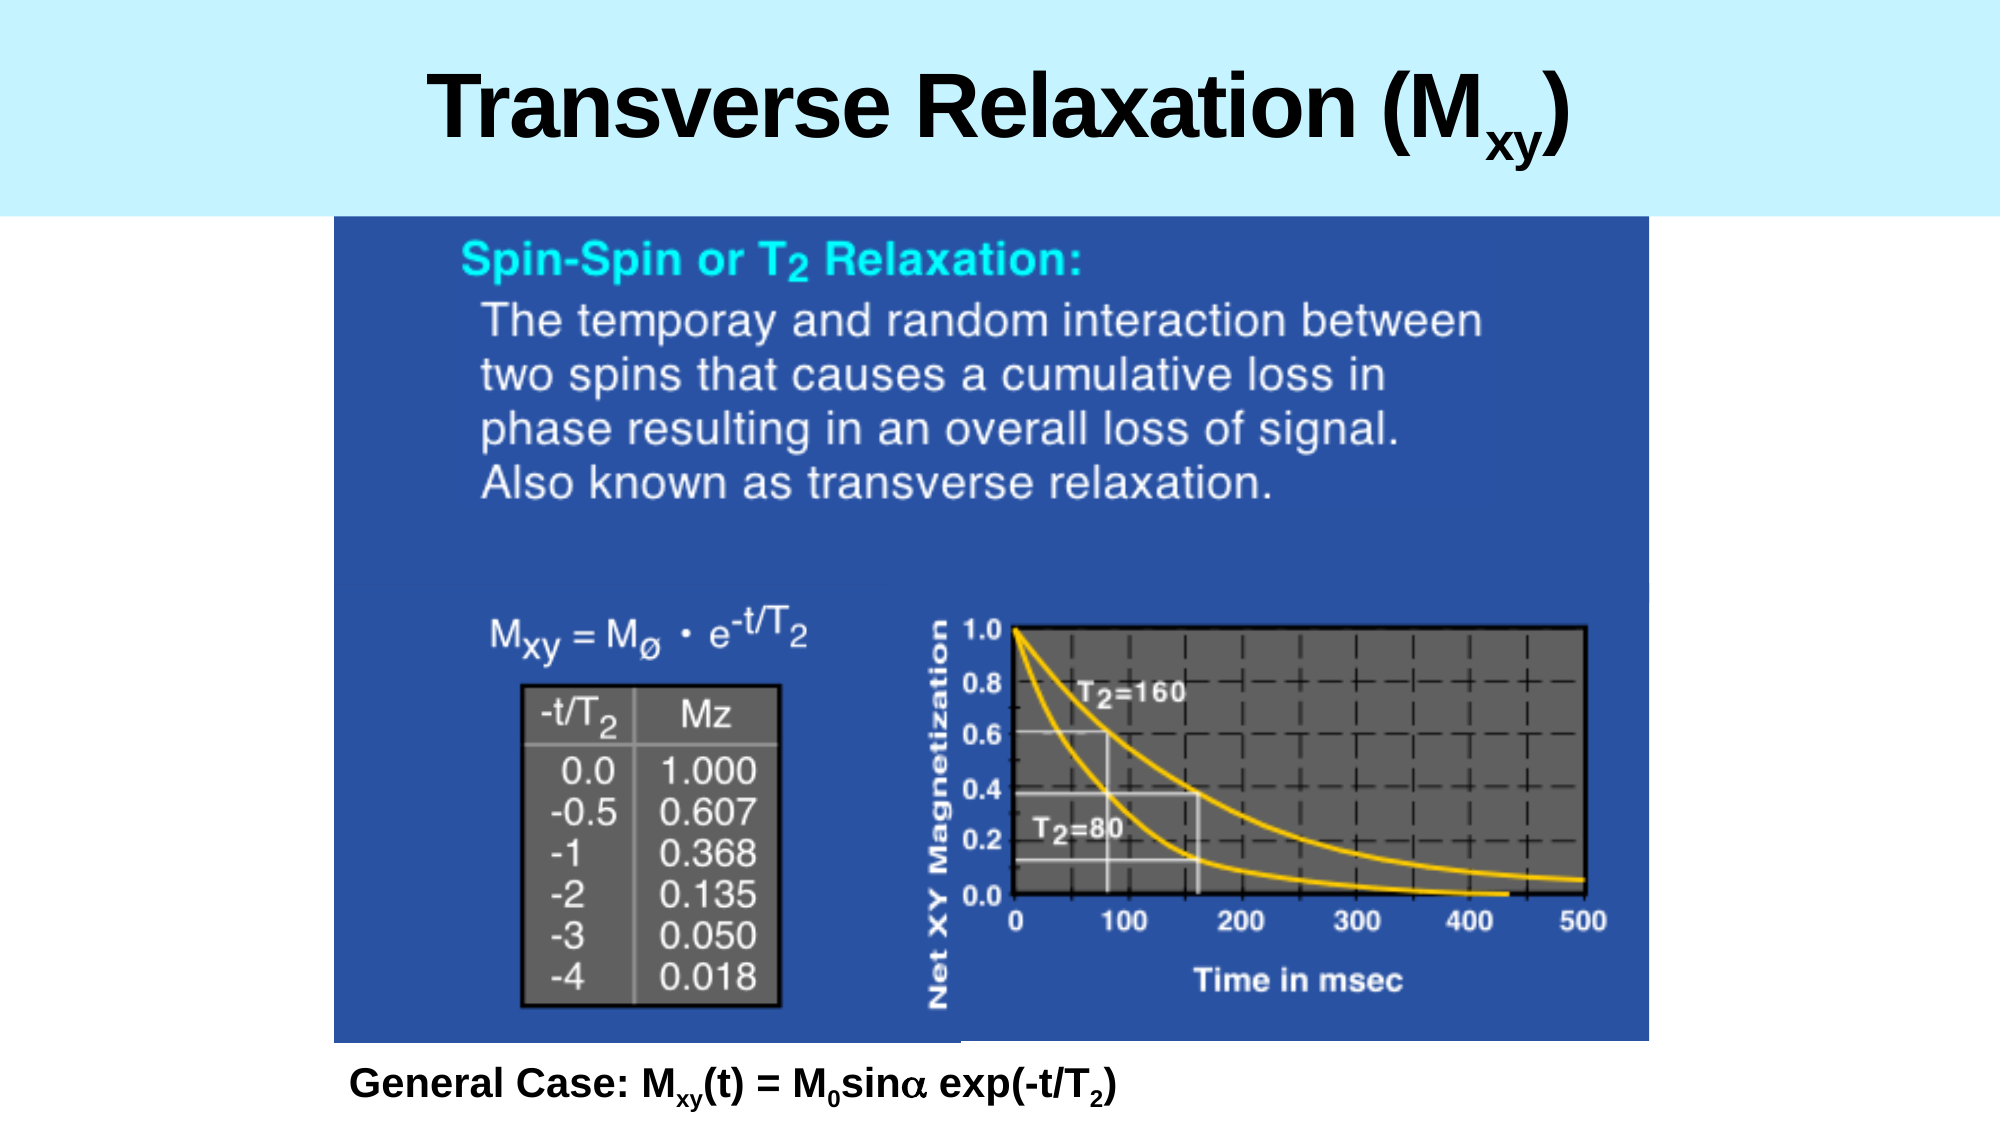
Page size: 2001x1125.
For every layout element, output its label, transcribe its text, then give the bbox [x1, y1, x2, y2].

picture [333, 583, 883, 1043]
title Transverse Relaxation (Mxy) [0, 0, 2000, 217]
picture [889, 582, 1650, 1041]
text_box General Case: Mxy(t) = M0sin exp(-t/T2) [334, 1051, 1650, 1120]
picture [333, 169, 1650, 576]
